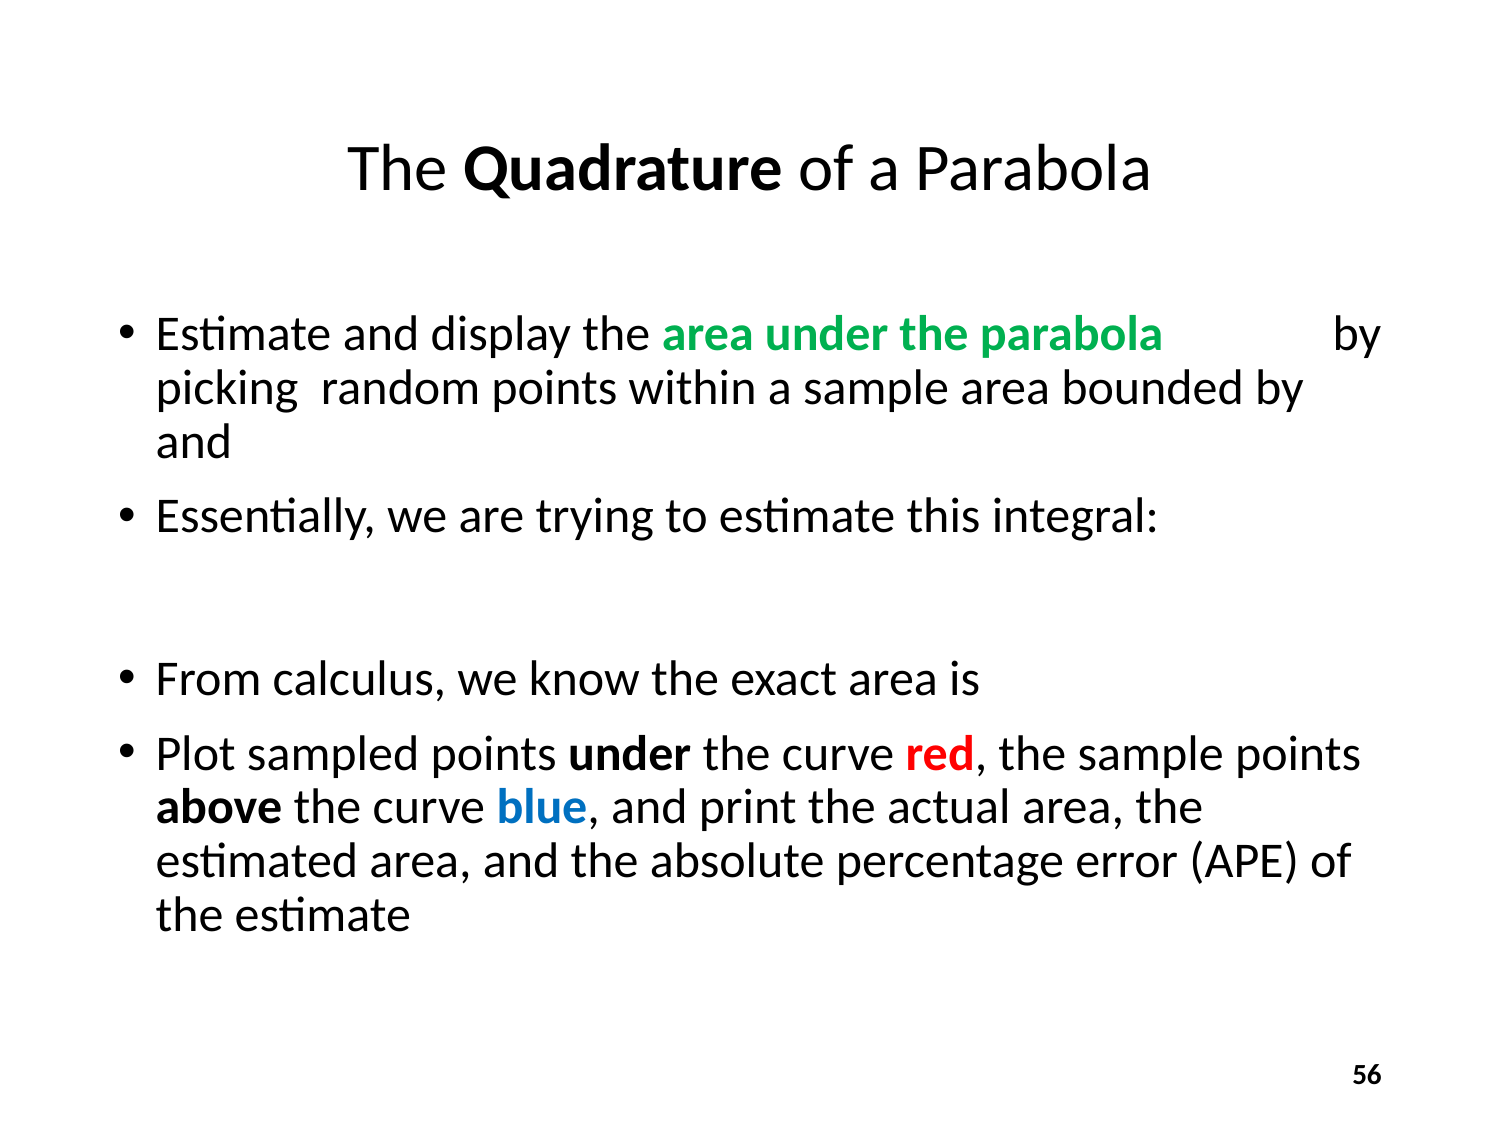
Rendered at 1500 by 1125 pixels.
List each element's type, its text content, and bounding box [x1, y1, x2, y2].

title The Quadrature of a Parabola [103, 59, 1397, 278]
slide_number 56 [1059, 1042, 1397, 1103]
